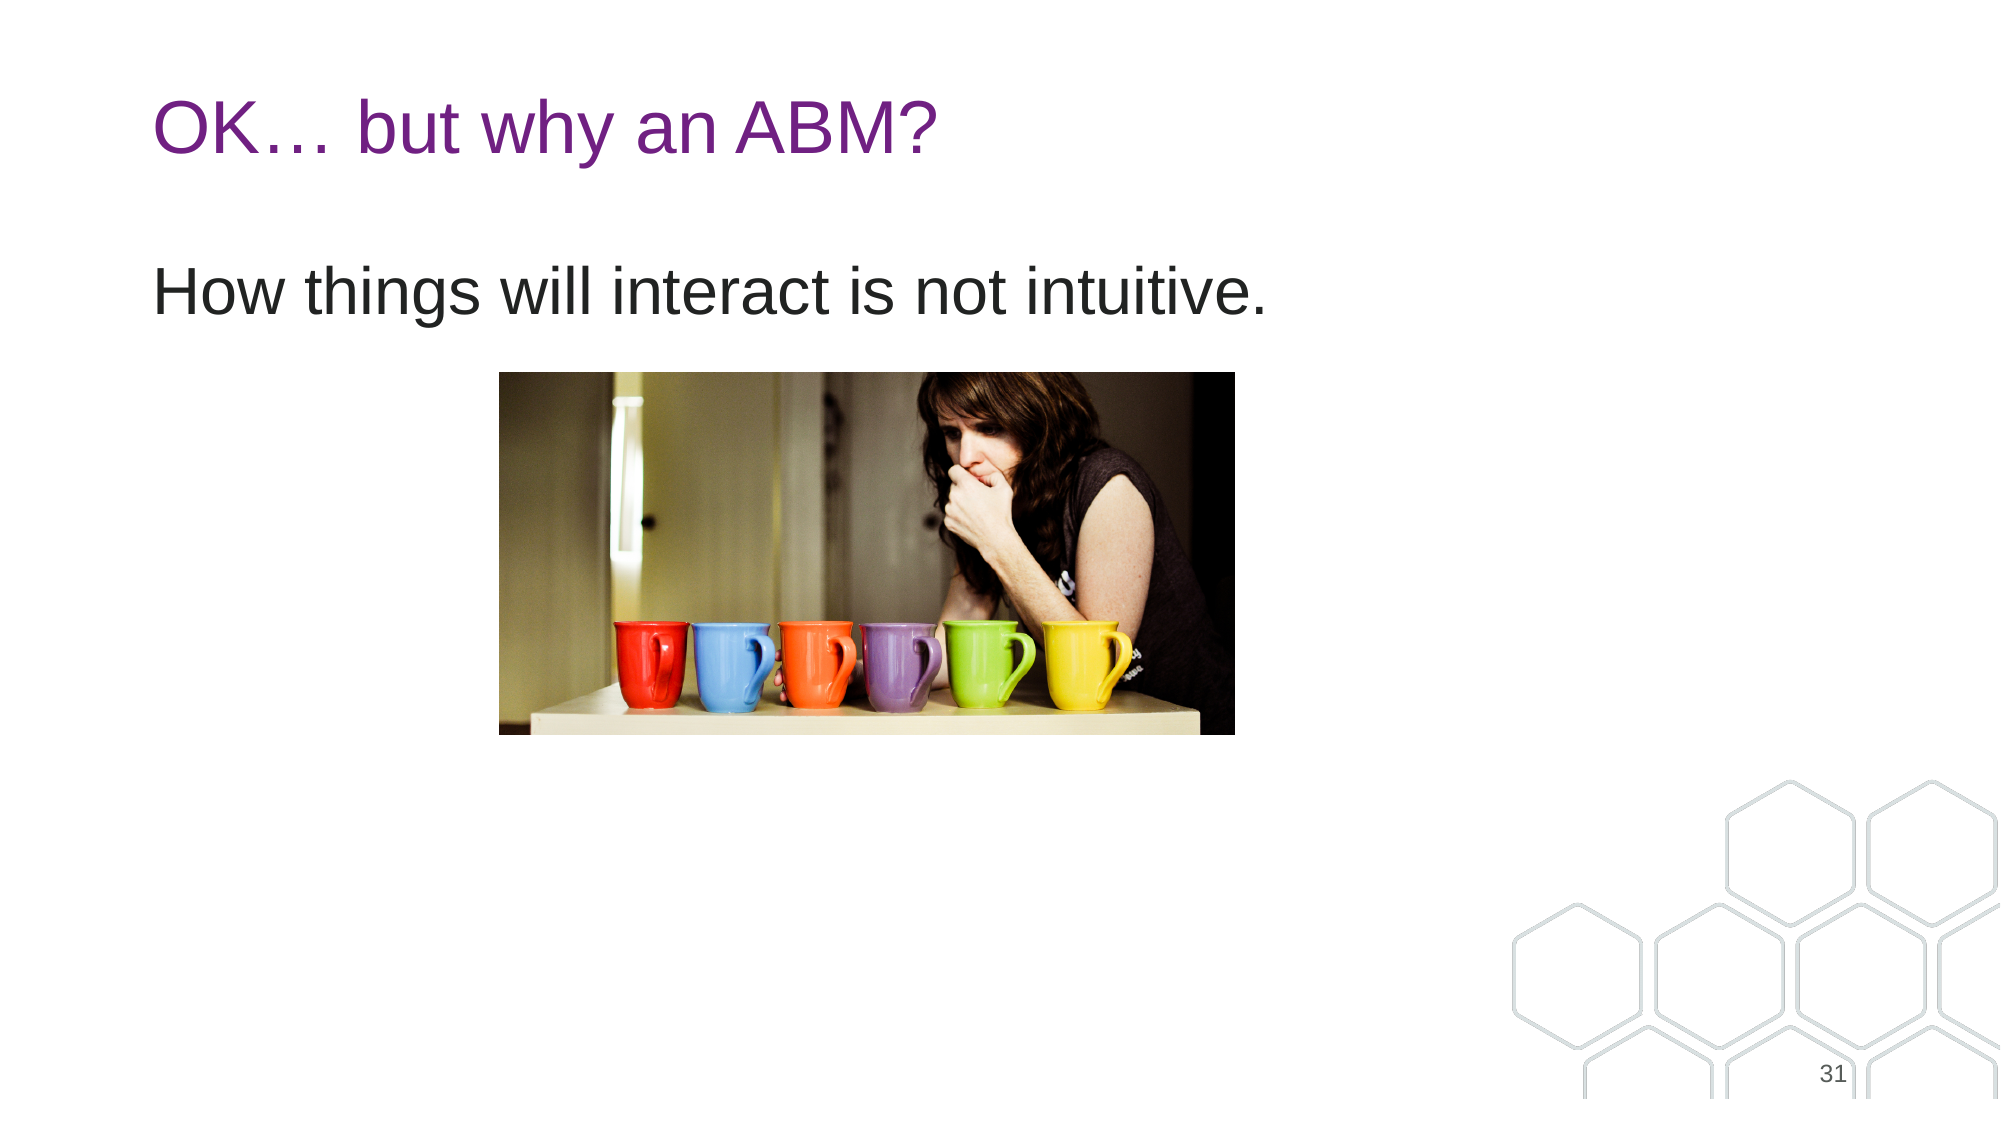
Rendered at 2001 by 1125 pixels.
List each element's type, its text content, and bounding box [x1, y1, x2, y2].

title OK… but why an ABM? [137, 84, 1775, 175]
list How things will interact is not intuitive. [137, 249, 1775, 779]
picture [1412, 508, 2001, 1099]
slide_number 31 [1412, 1042, 1863, 1103]
picture [499, 372, 1235, 735]
